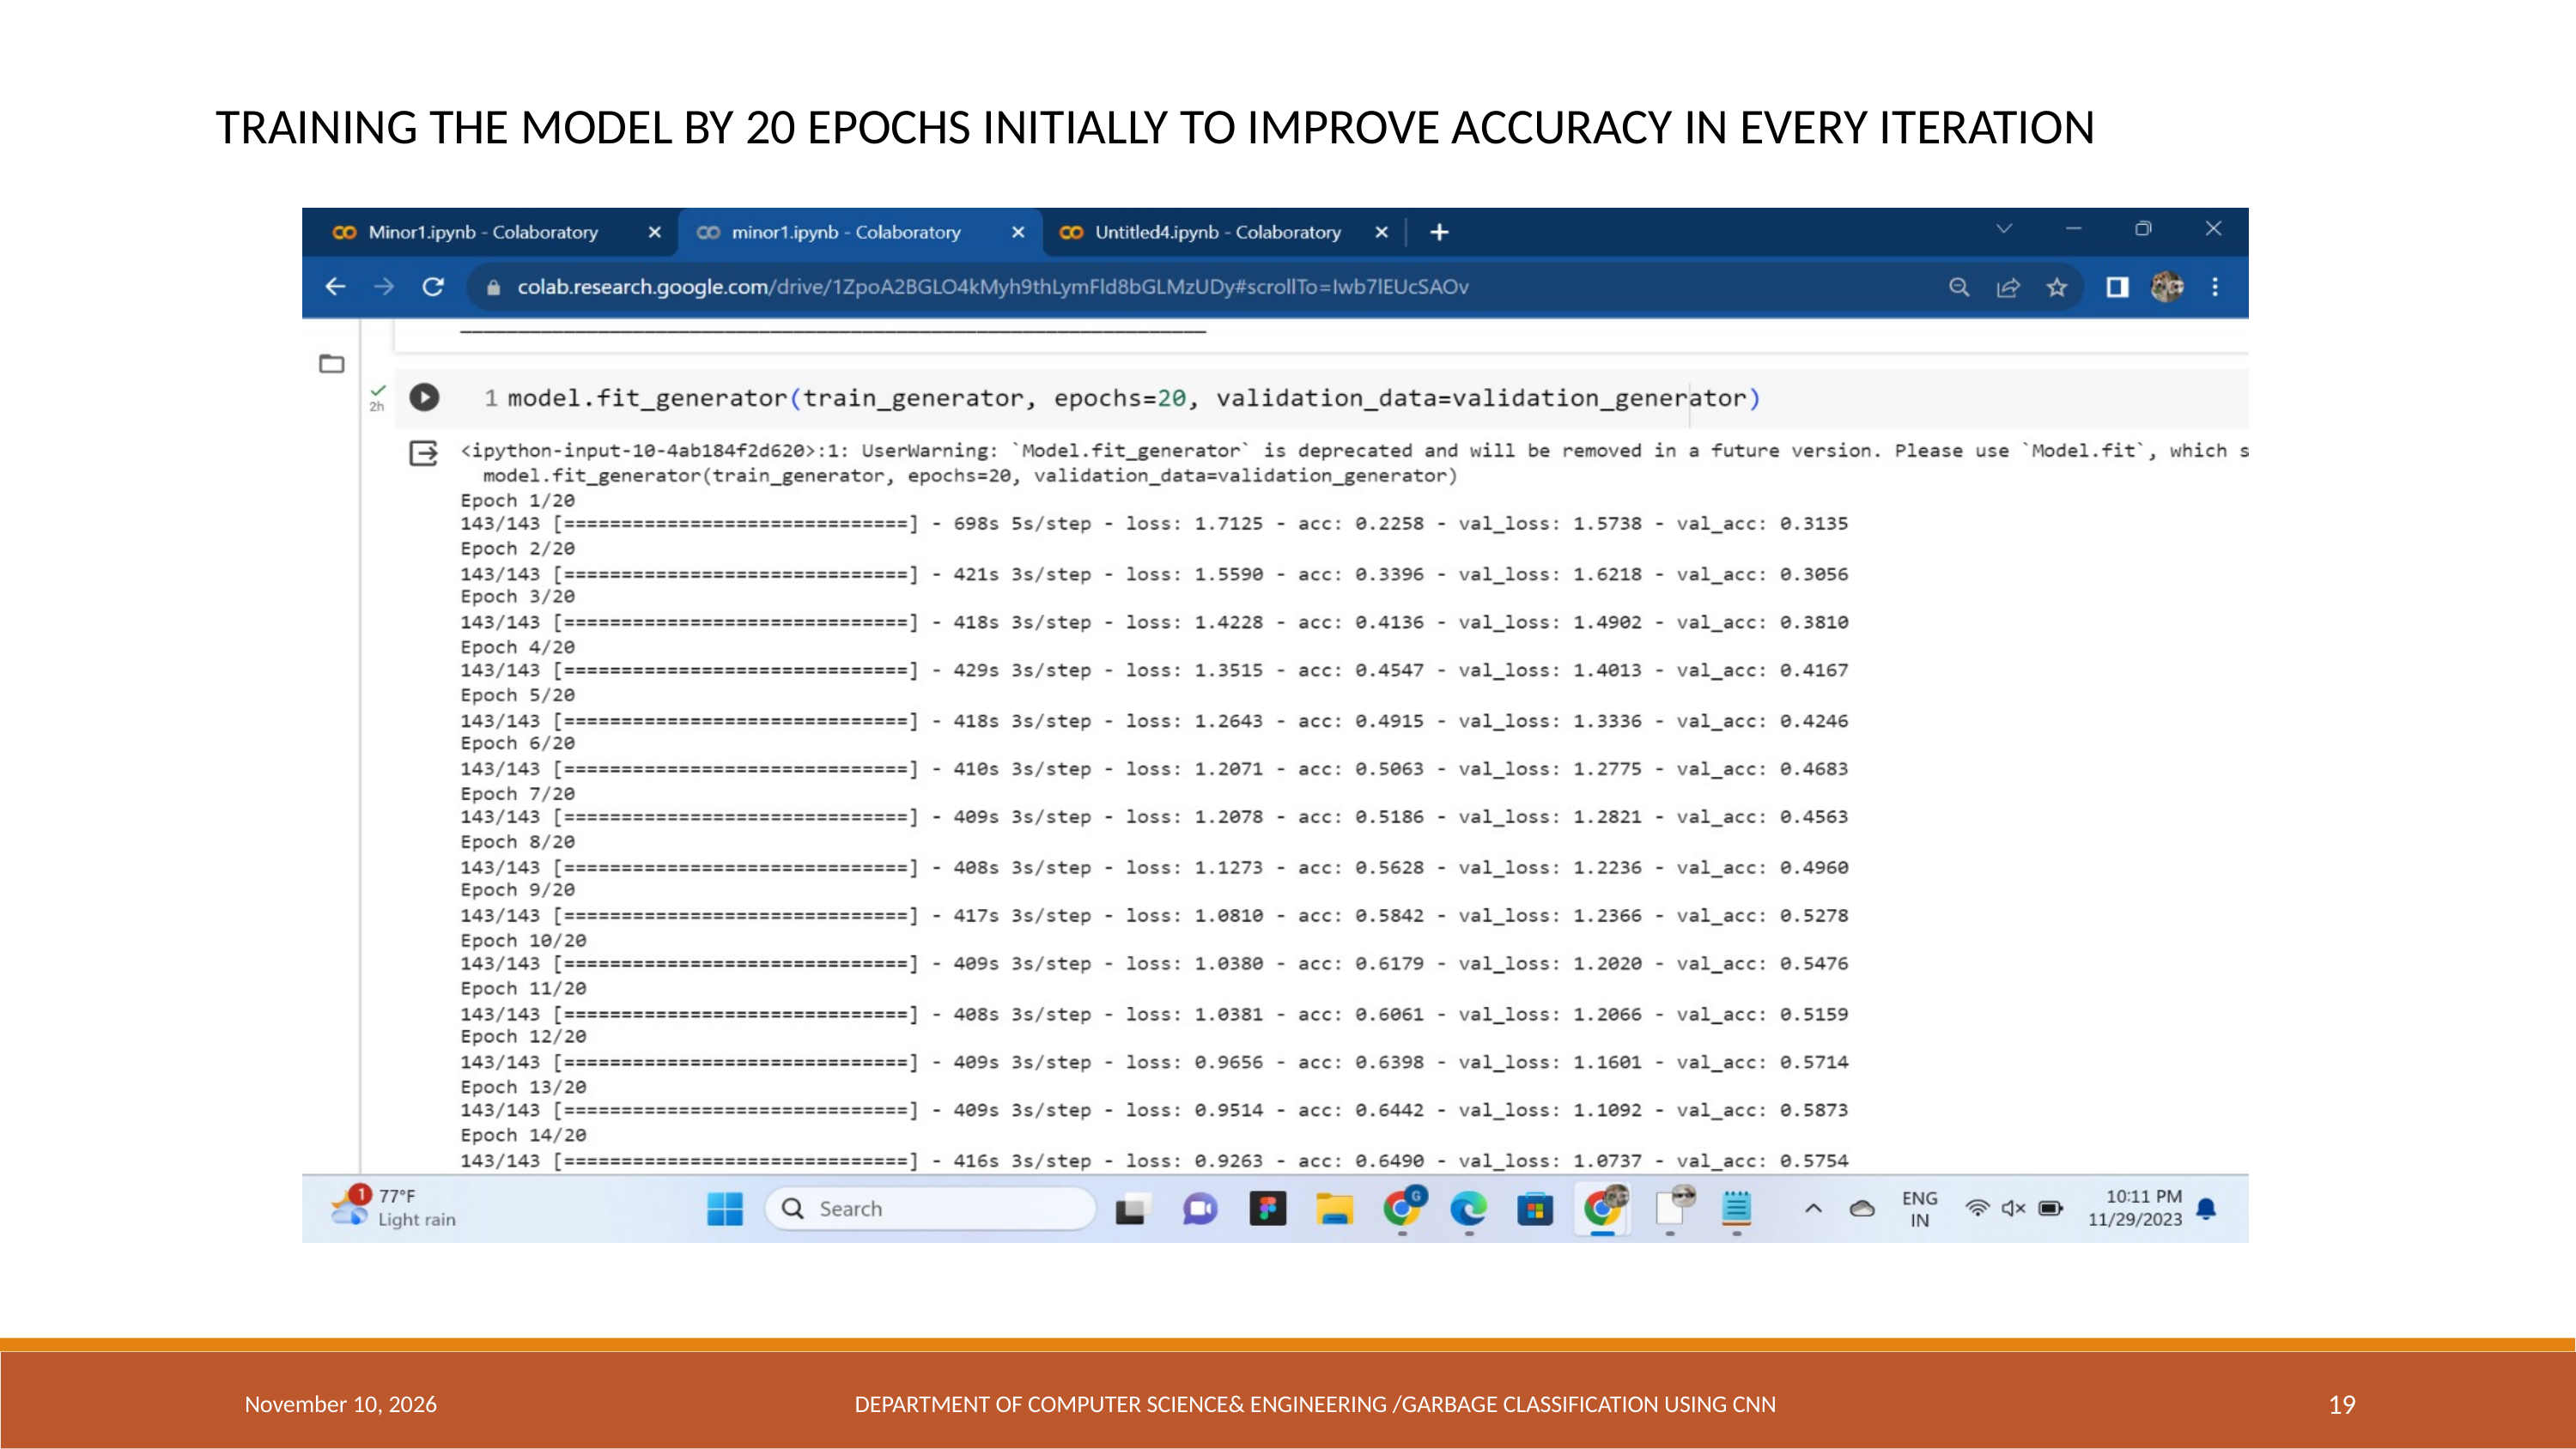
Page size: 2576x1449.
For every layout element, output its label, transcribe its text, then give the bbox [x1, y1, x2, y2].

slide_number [232, 1364, 755, 1442]
text_box TRAINING THE MODEL BY 20 EPOCHS INITIALLY TO IMPROVE ACCURACY IN EVERY ITERATION [204, 88, 2111, 161]
footer DEPARTMENT OF COMPUTER SCIENCE& ENGINEERING /GARBAGE CLASSIFICATION USING CNN [779, 1364, 1854, 1442]
slide_number 19 [2092, 1364, 2369, 1442]
picture [301, 208, 2250, 1244]
